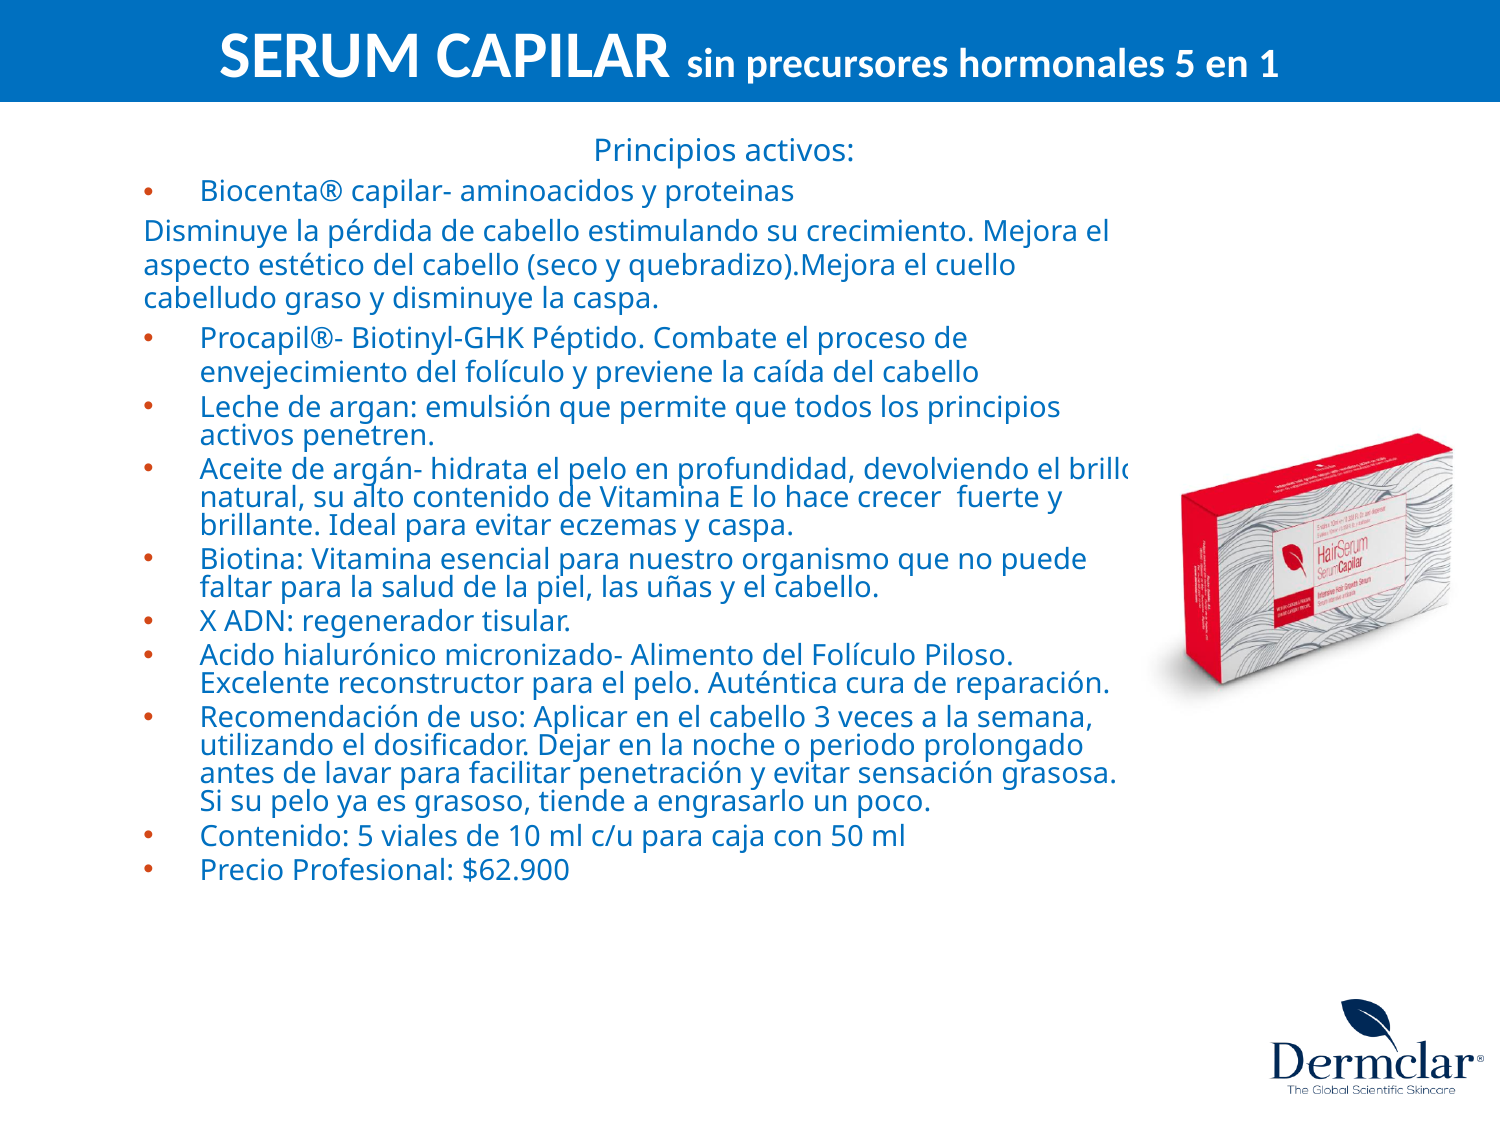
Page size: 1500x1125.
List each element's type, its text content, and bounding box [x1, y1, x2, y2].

list Principios activos: Biocenta® capilar- aminoacidos y proteinas Disminuye la pérdida de cabello estimulando su crecimiento. Mejora el aspecto estético del cabello (seco y quebradizo).Mejora el cuello cabelludo graso y disminuye la caspa. Procapil®- Biotinyl-GHK Péptido. Combate el proceso de envejecimiento del folículo y previene la caída del cabello Leche de argan: emulsión que permite que todos los principios activos penetren. Aceite de argán- hidrata el pelo en profundidad, devolviendo el brillo natural, su alto contenido de Vitamina E lo hace crecer fuerte y brillante. Ideal para evitar eczemas y caspa. Biotina: Vitamina esencial para nuestro organismo que no puede faltar para la salud de la piel, las uñas y el cabello. X ADN: regenerador tisular. Acido hialurónico micronizado- Alimento del Folículo Piloso. Excelente reconstructor para el pelo. Auténtica cura de reparación. Recomendación de uso: Aplicar en el cabello 3 veces a la semana, utilizando el dosificador. Dejar en la noche o periodo prolongado antes de lavar para facilitar penetración y evitar sensación grasosa. Si su pelo ya es grasoso, tiende a engrasarlo un poco. Contenido: 5 viales de 10 ml c/u para caja con 50 ml Precio Profesional: $62.900 [135, 124, 1153, 1125]
picture [1127, 385, 1500, 726]
title SERUM CAPILAR sin precursores hormonales 5 en 1 [0, 0, 1500, 103]
picture [1268, 999, 1484, 1095]
